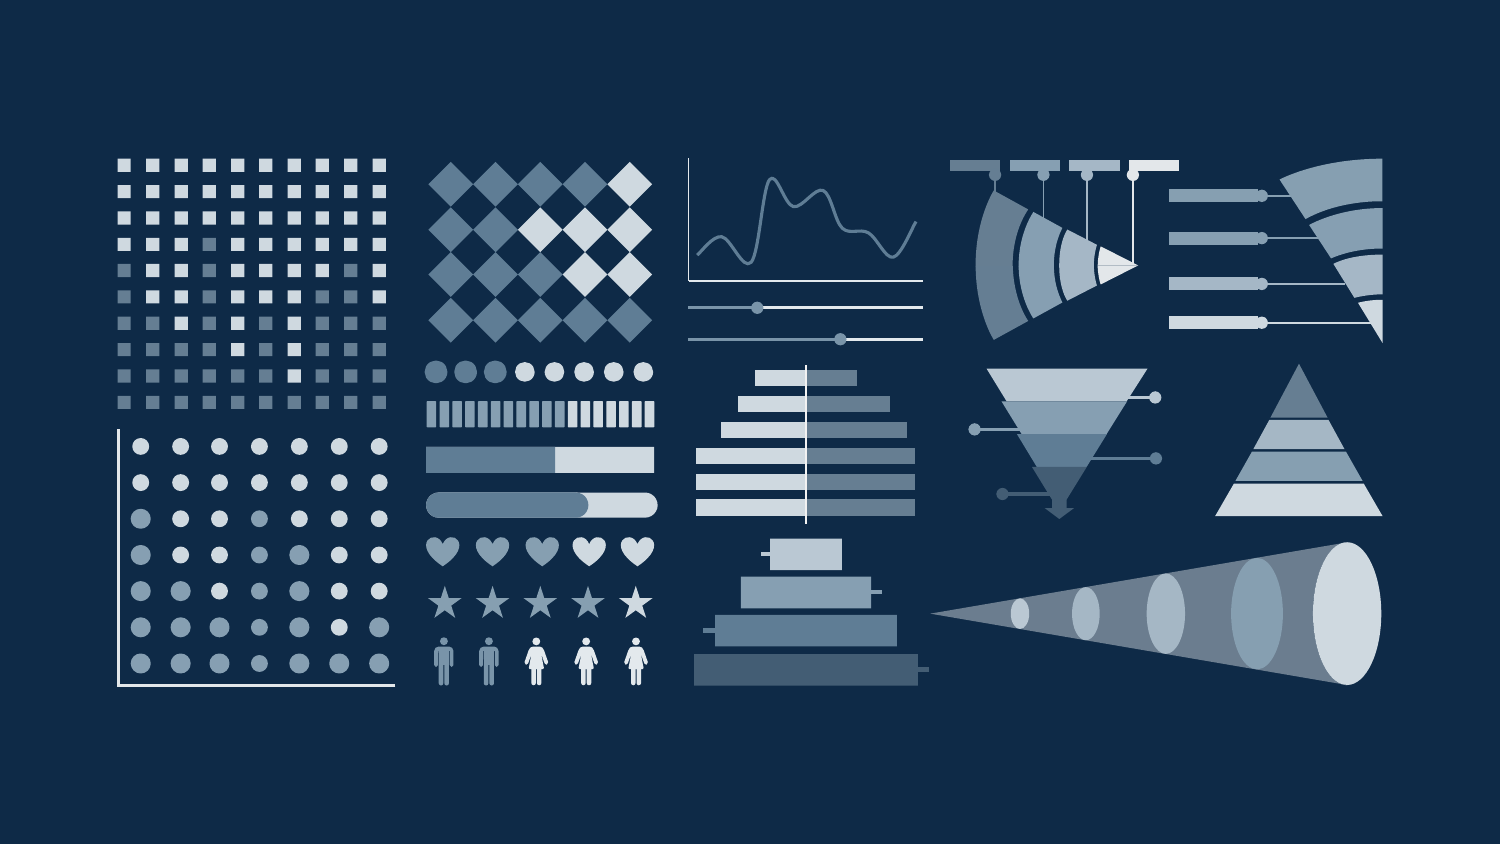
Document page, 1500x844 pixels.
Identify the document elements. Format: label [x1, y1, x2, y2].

text_box [696, 365, 916, 525]
text_box [117, 428, 396, 686]
text_box [428, 161, 653, 343]
text_box [974, 368, 1157, 520]
text_box [425, 446, 655, 474]
text_box [688, 157, 924, 282]
text_box [425, 536, 655, 567]
text_box [1179, 158, 1383, 344]
text_box [930, 542, 1382, 686]
text_box [693, 538, 930, 686]
text_box [687, 307, 924, 340]
text_box [427, 585, 653, 619]
text_box [117, 158, 387, 410]
text_box [1214, 363, 1383, 517]
text_box [949, 159, 1180, 341]
text_box [426, 400, 655, 428]
text_box [433, 637, 649, 686]
text_box [425, 361, 654, 382]
text_box [425, 492, 658, 518]
